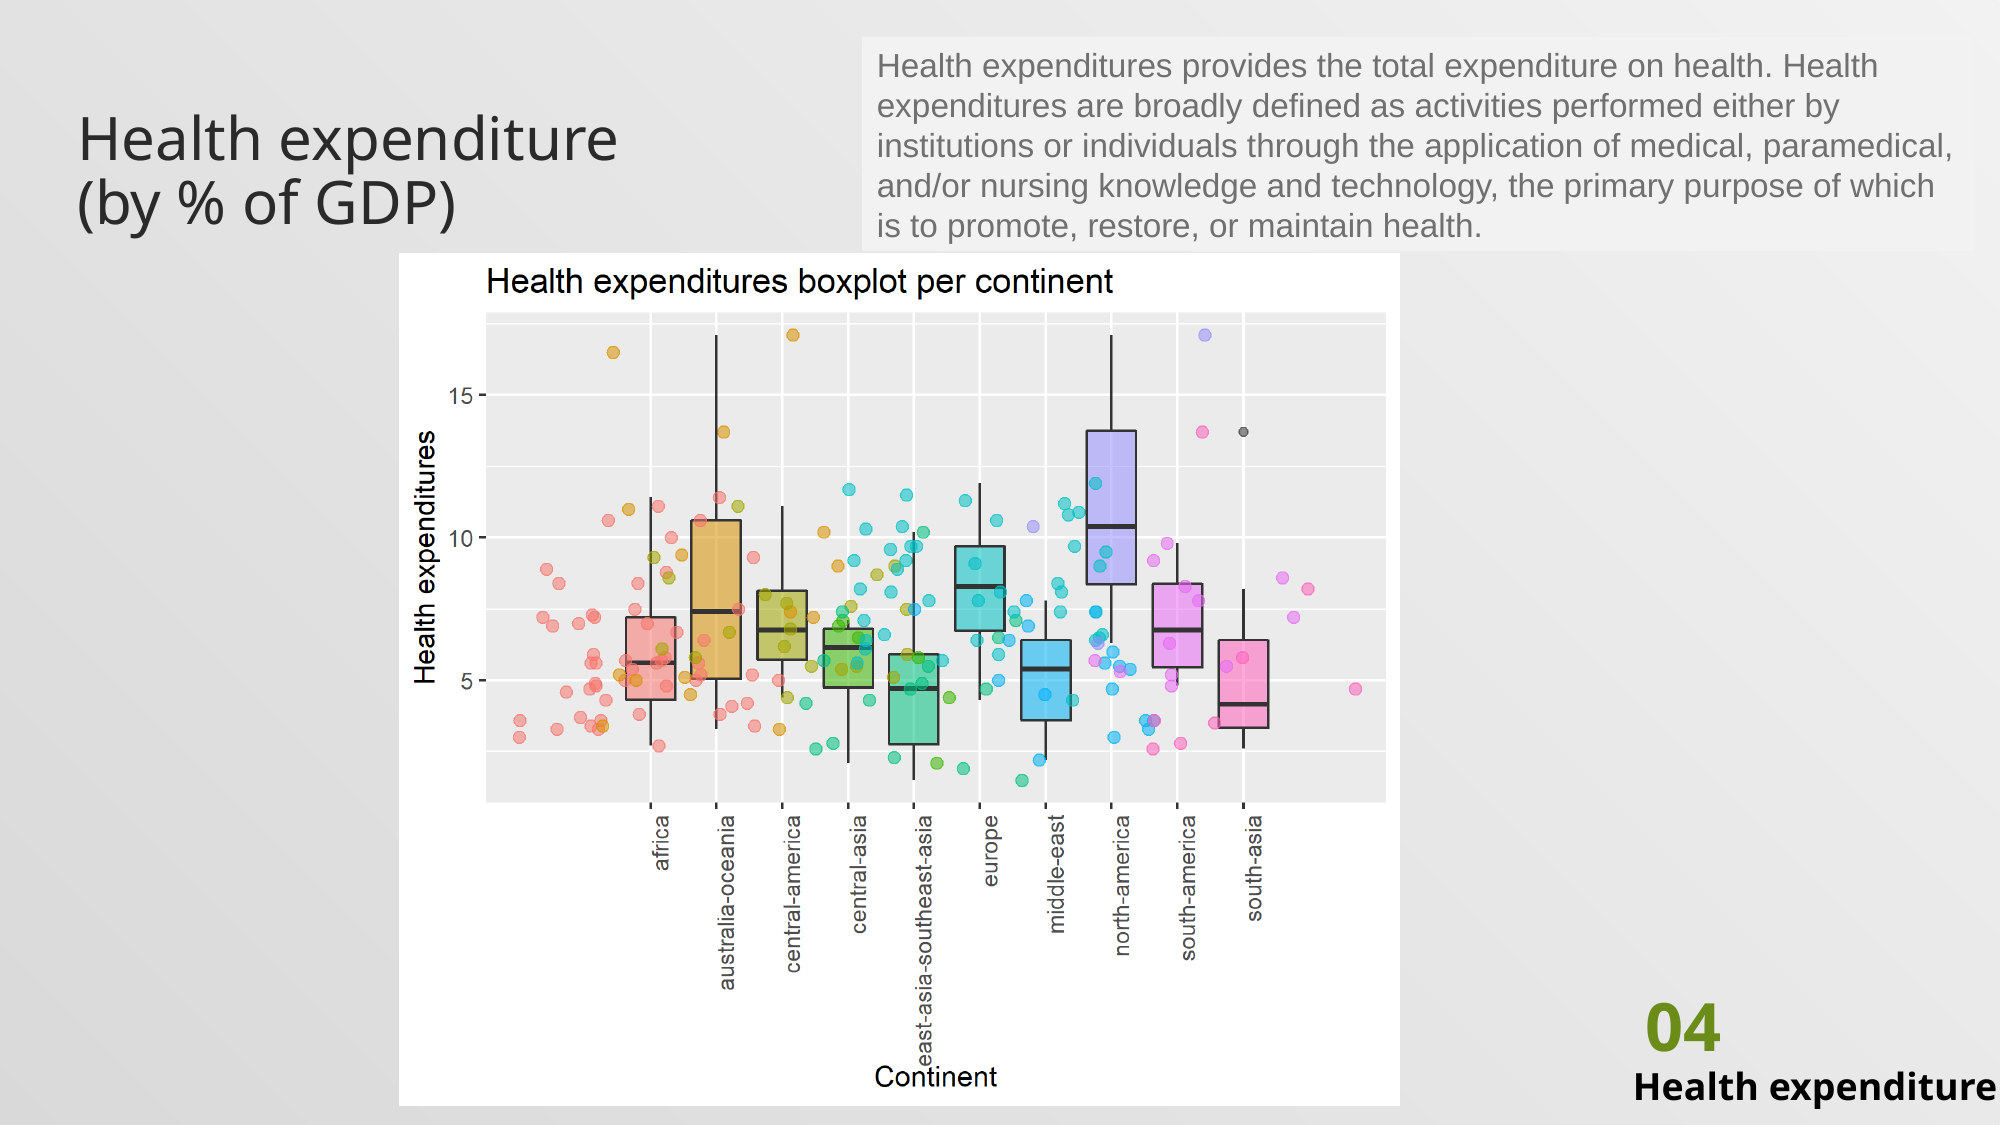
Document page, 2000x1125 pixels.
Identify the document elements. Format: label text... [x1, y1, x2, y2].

title Health expenditure (by % of GDP) [62, 99, 1663, 318]
text_box 04 [1630, 976, 1737, 1055]
text_box Health expenditure [1618, 1055, 2000, 1116]
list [399, 253, 1400, 1106]
text_box Health expenditures provides the total expenditure on health. Health expenditures are broadly defined as activities performed either by institutions or individuals through the application of medical, paramedical, and/or nursing knowledge and technology, the primary purpose of which is to promote, restore, or maintain health. [862, 36, 1975, 251]
